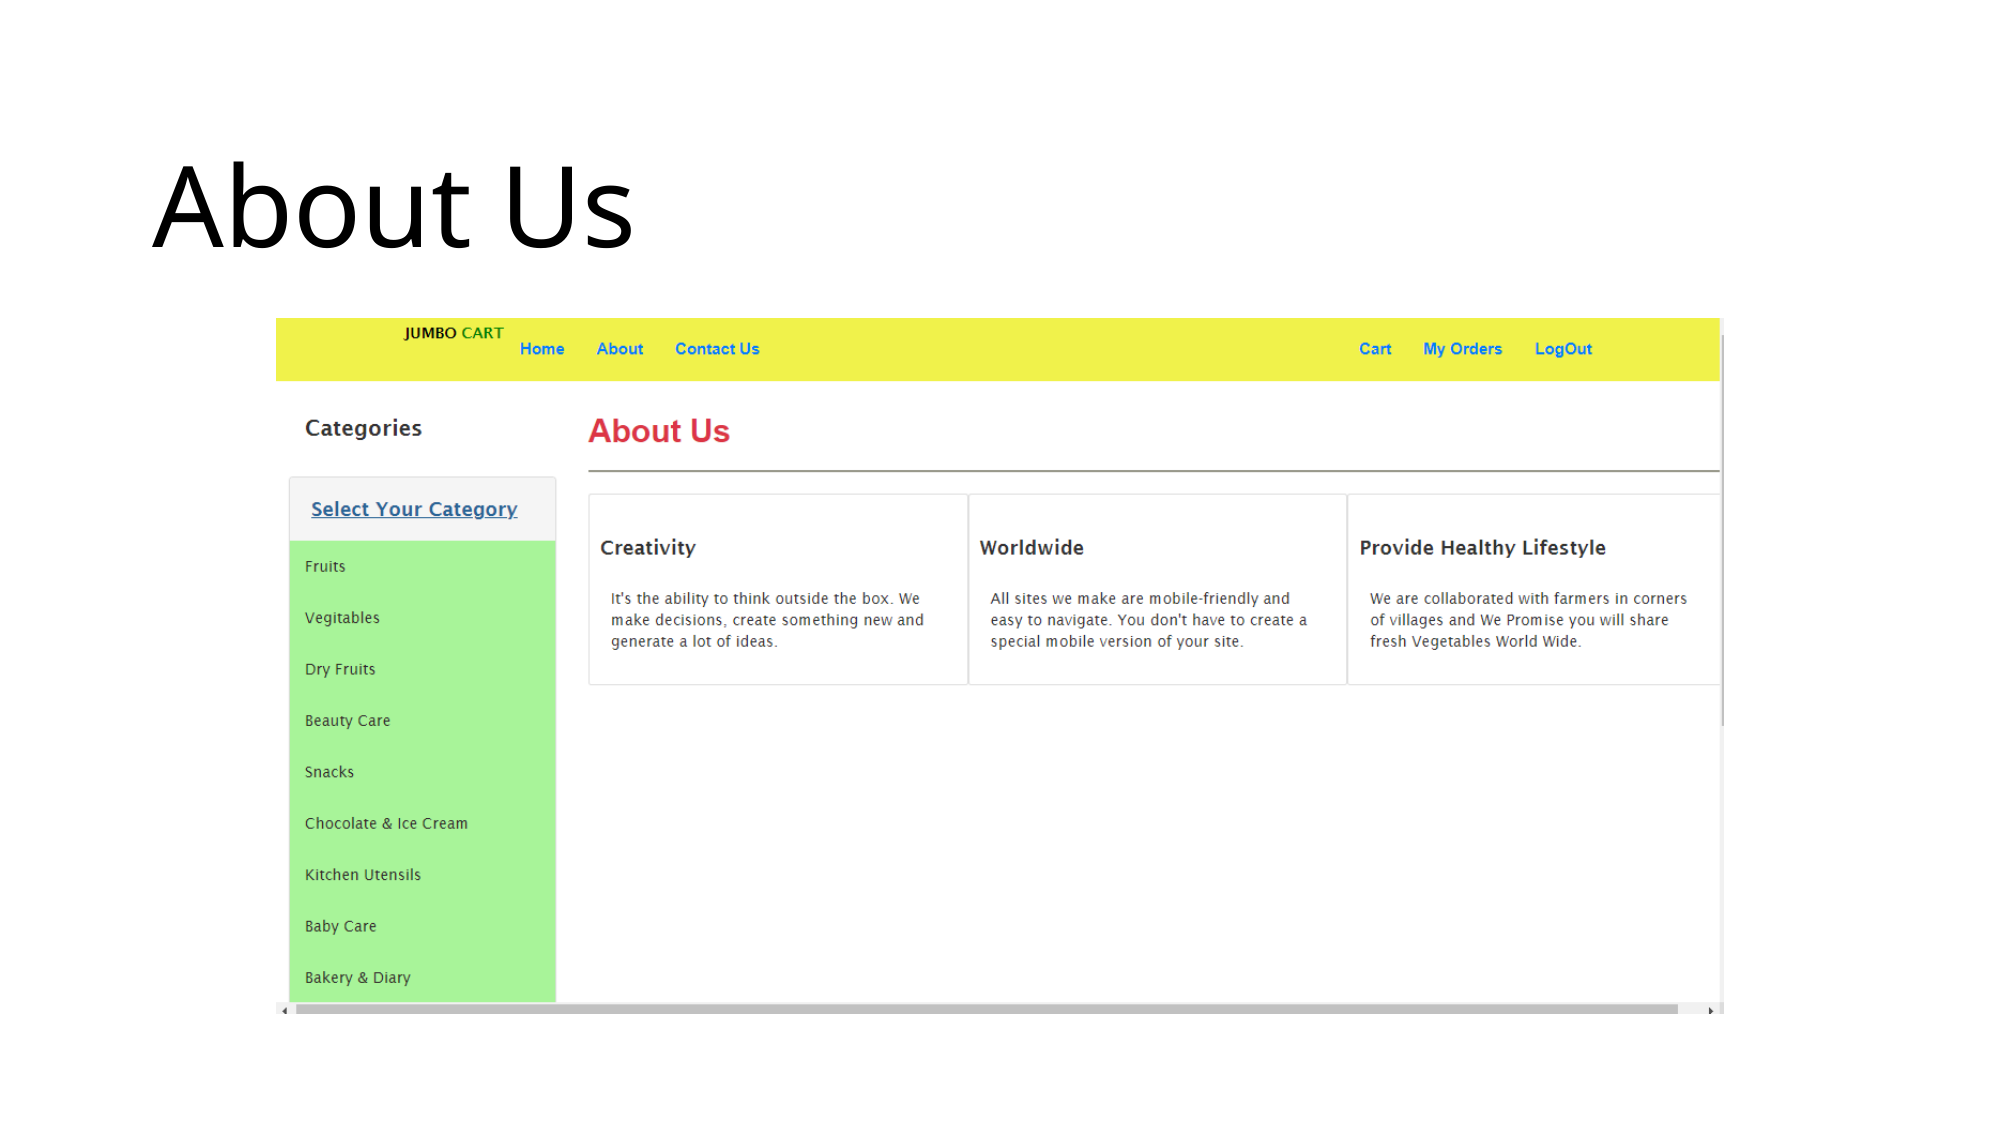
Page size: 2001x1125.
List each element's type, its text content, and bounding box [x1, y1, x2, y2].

title About Us [137, 59, 1863, 278]
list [276, 318, 1724, 1014]
